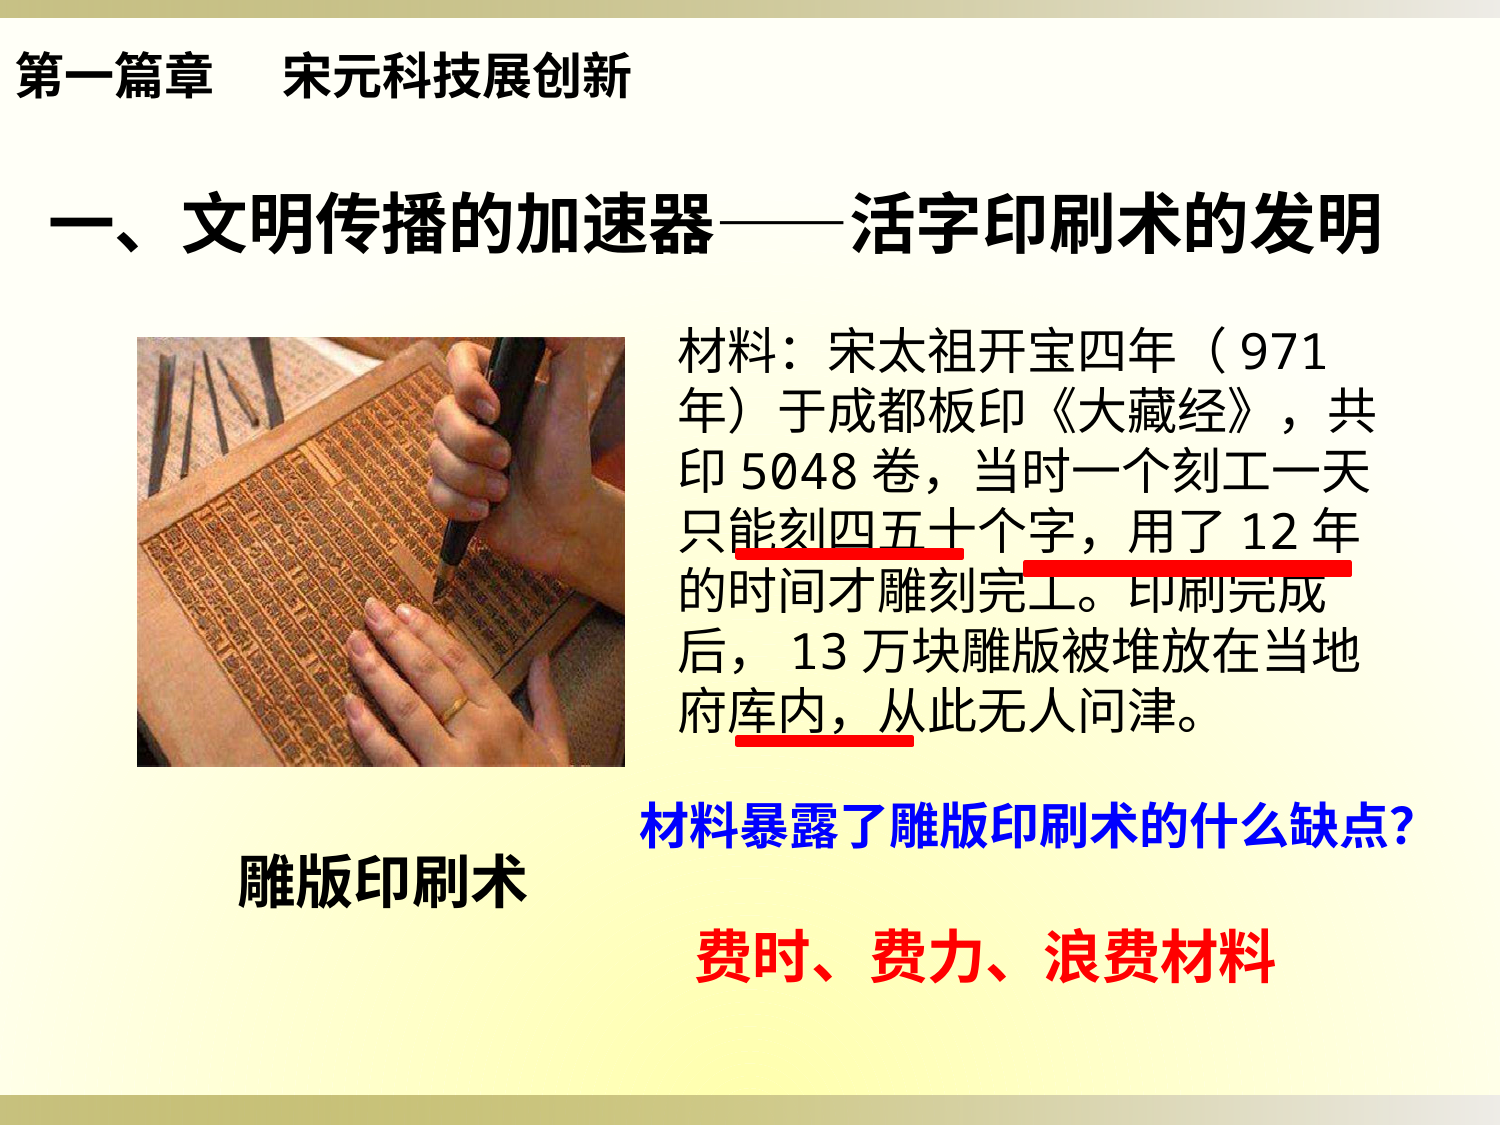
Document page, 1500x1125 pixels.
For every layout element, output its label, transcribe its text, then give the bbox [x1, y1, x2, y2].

text_box 一、文明传播的加速器——活字印刷术的发明 [33, 174, 1399, 270]
text_box [735, 548, 964, 560]
text_box 材料暴露了雕版印刷术的什么缺点？ [624, 786, 1500, 922]
text_box 费时、费力、浪费材料 [662, 922, 1400, 998]
text_box [1023, 560, 1352, 577]
text_box 雕版印刷术 [124, 837, 642, 923]
text_box 材料：宋太祖开宝四年（971年）于成都板印《大藏经》，共印5048卷，当时一个刻工一天只能刻四五十个字，用了12年的时间才雕刻完工。印刷完成后，13万块雕版被堆放在当地府库内，从此无人问津。 [662, 312, 1425, 748]
picture [136, 336, 626, 767]
text_box [735, 735, 914, 747]
text_box 第一篇章 宋元科技展创新 [0, 37, 1213, 113]
